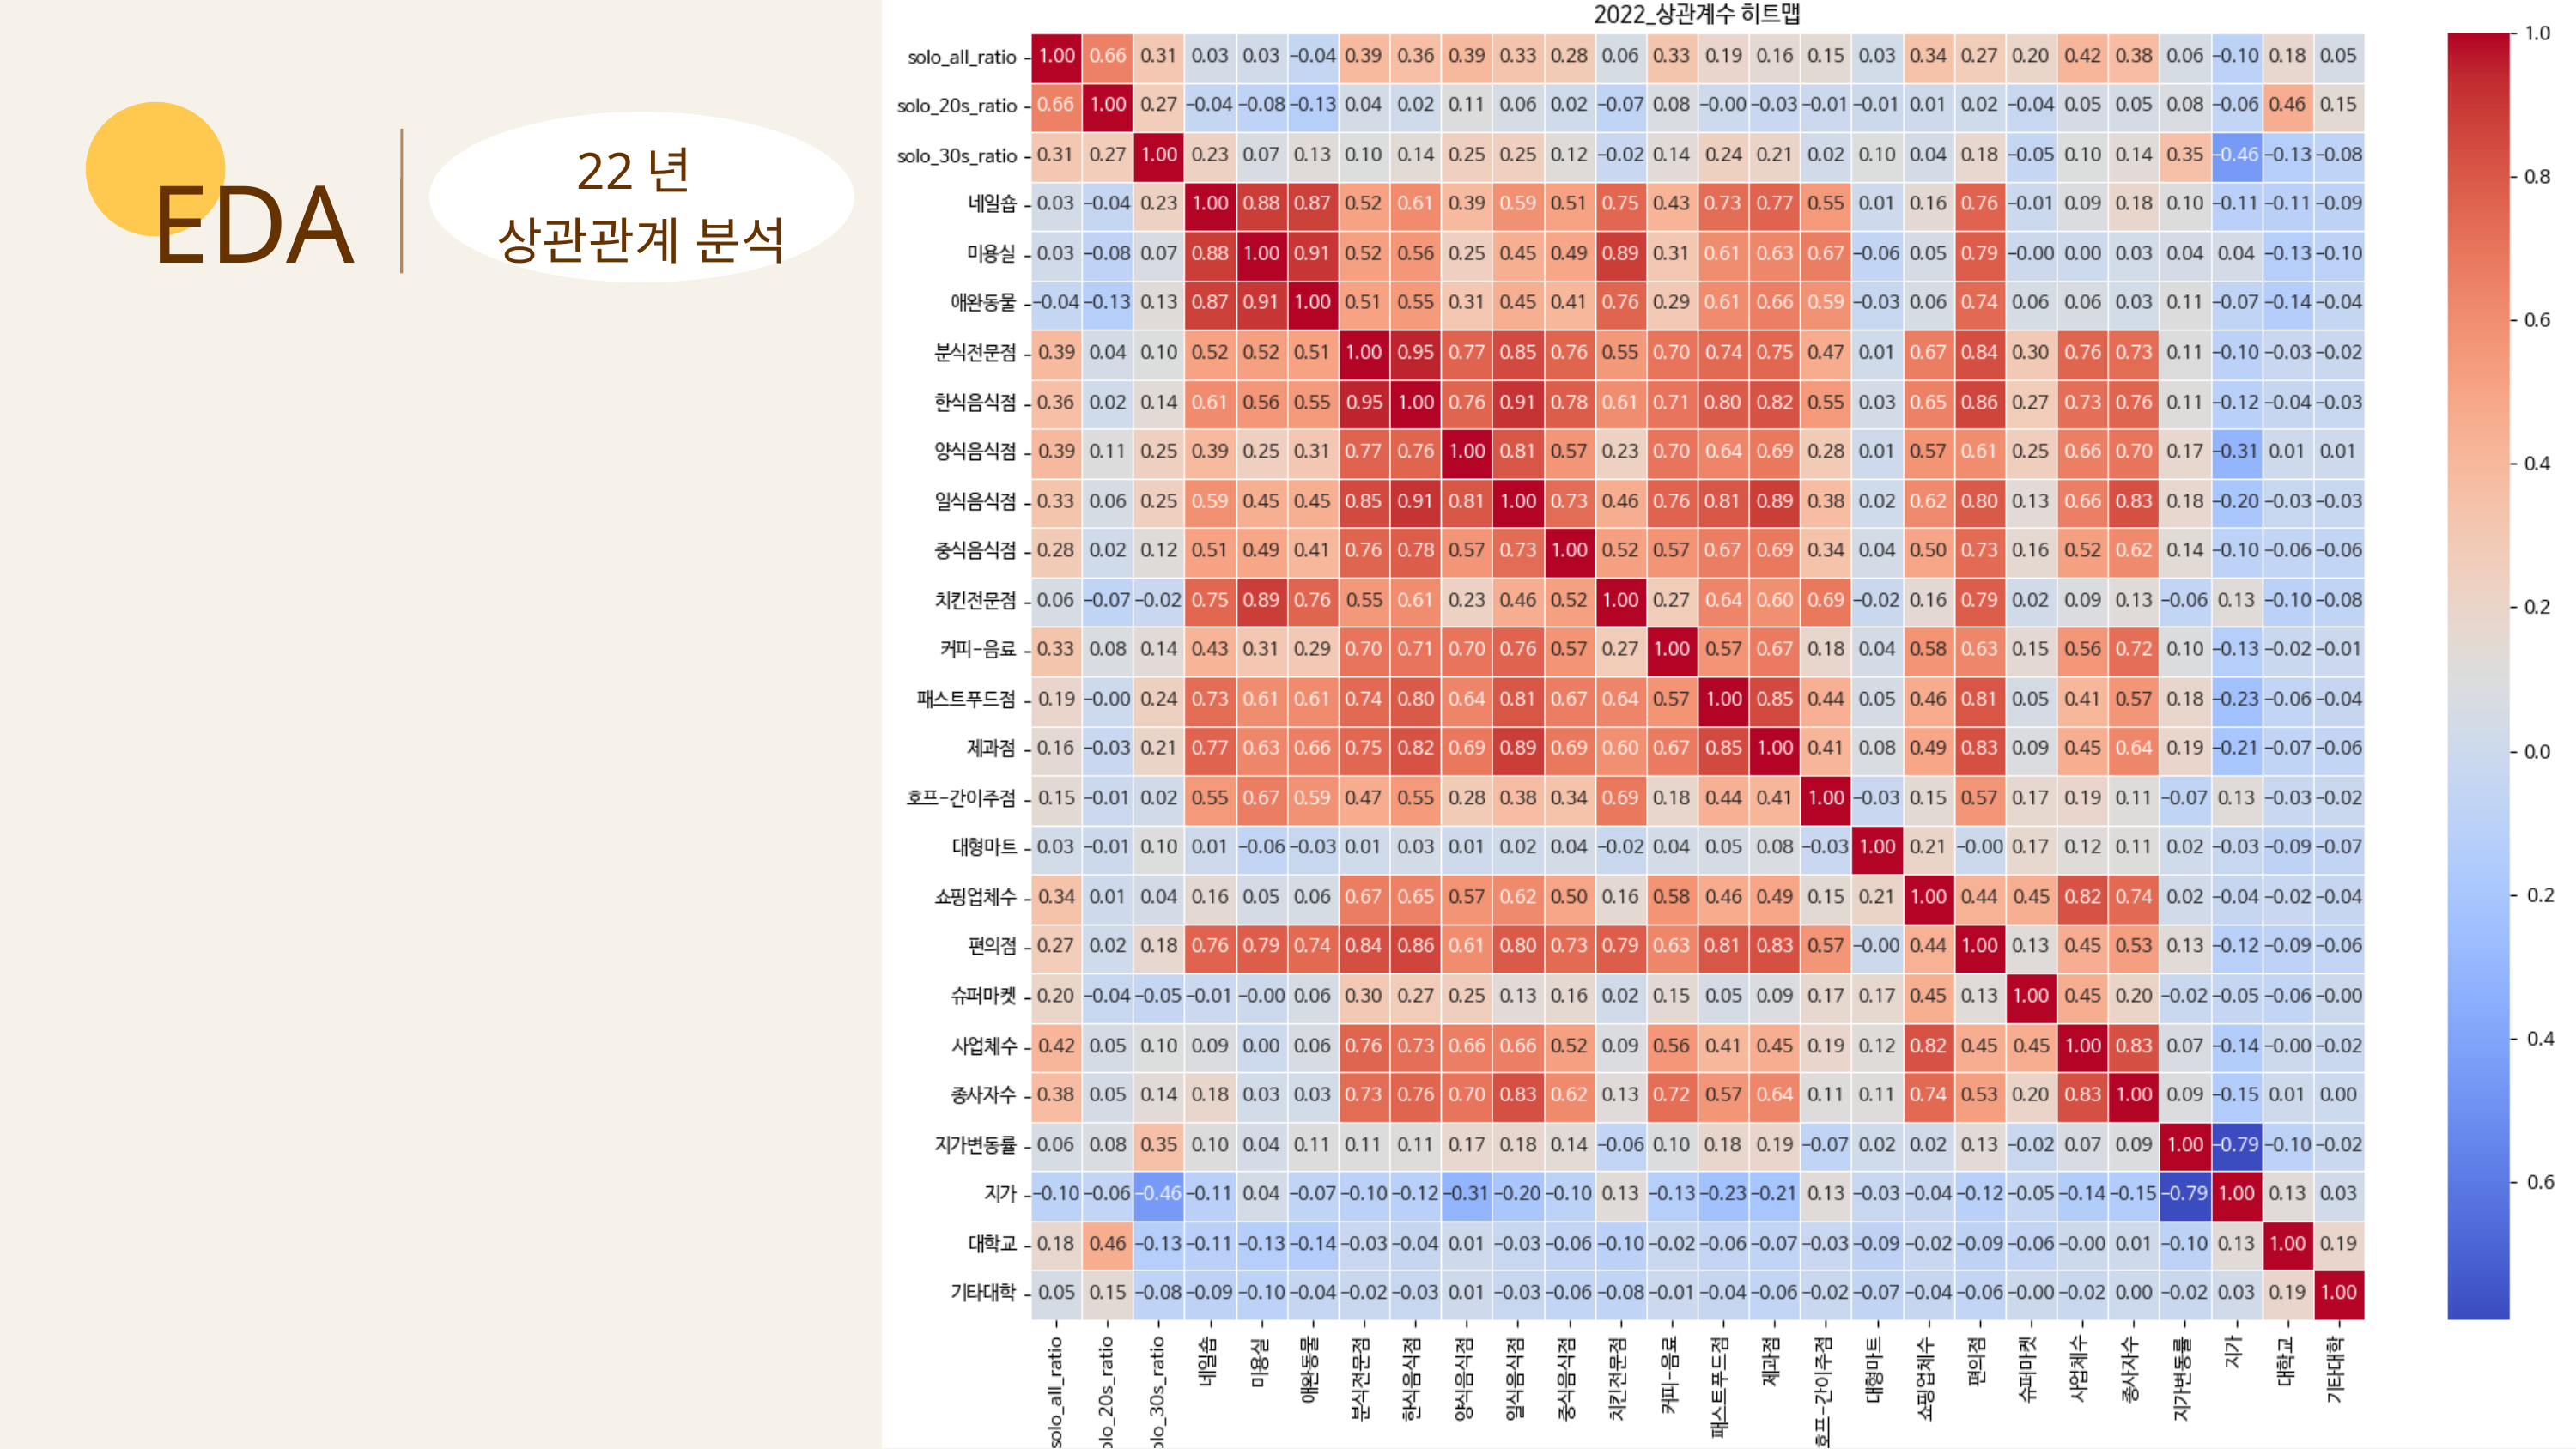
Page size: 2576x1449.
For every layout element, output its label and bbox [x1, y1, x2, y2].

picture [881, 0, 2576, 1448]
text_box [85, 101, 877, 273]
